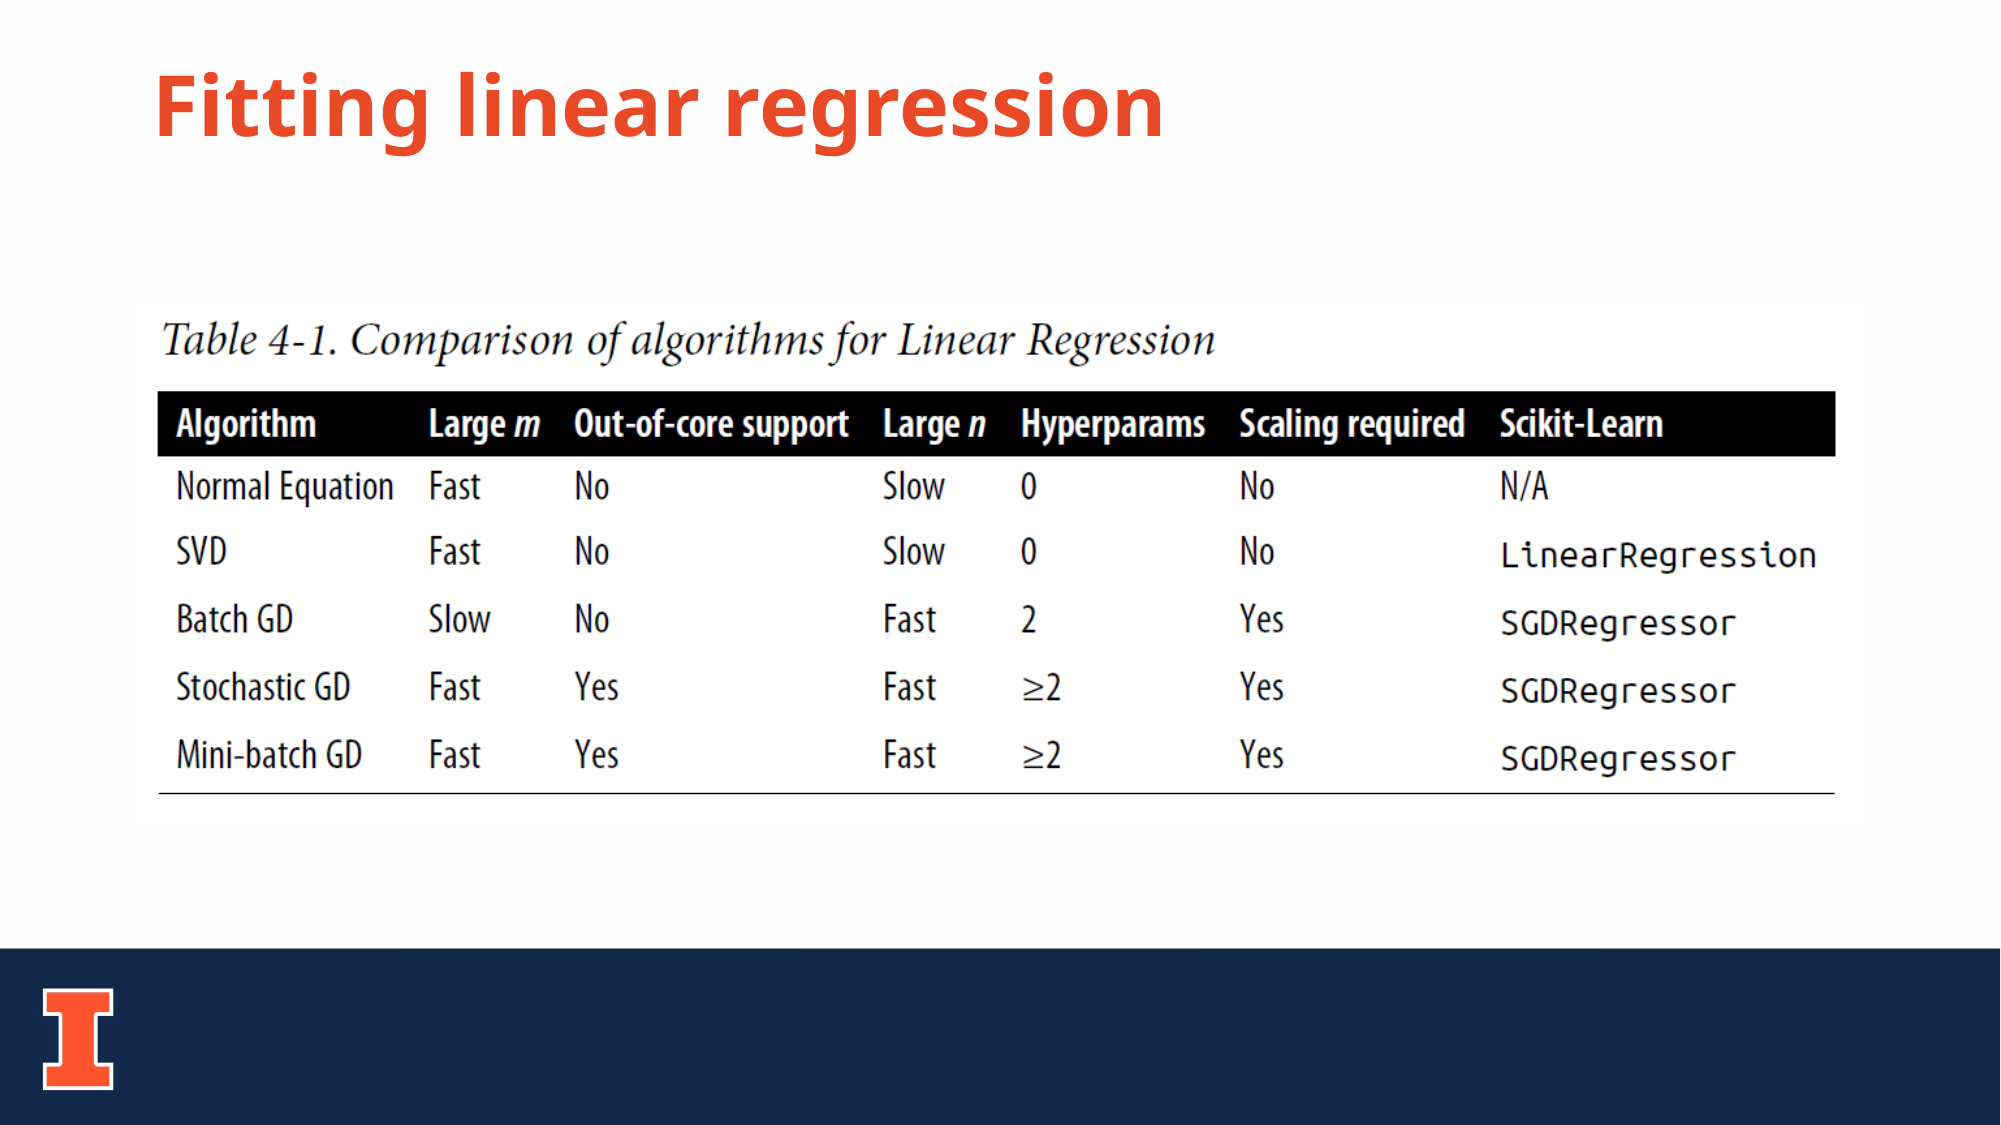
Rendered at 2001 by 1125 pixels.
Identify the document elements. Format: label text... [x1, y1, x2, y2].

picture [0, 0, 2001, 1125]
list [137, 304, 1863, 823]
title Fitting linear regression [137, 56, 1863, 163]
